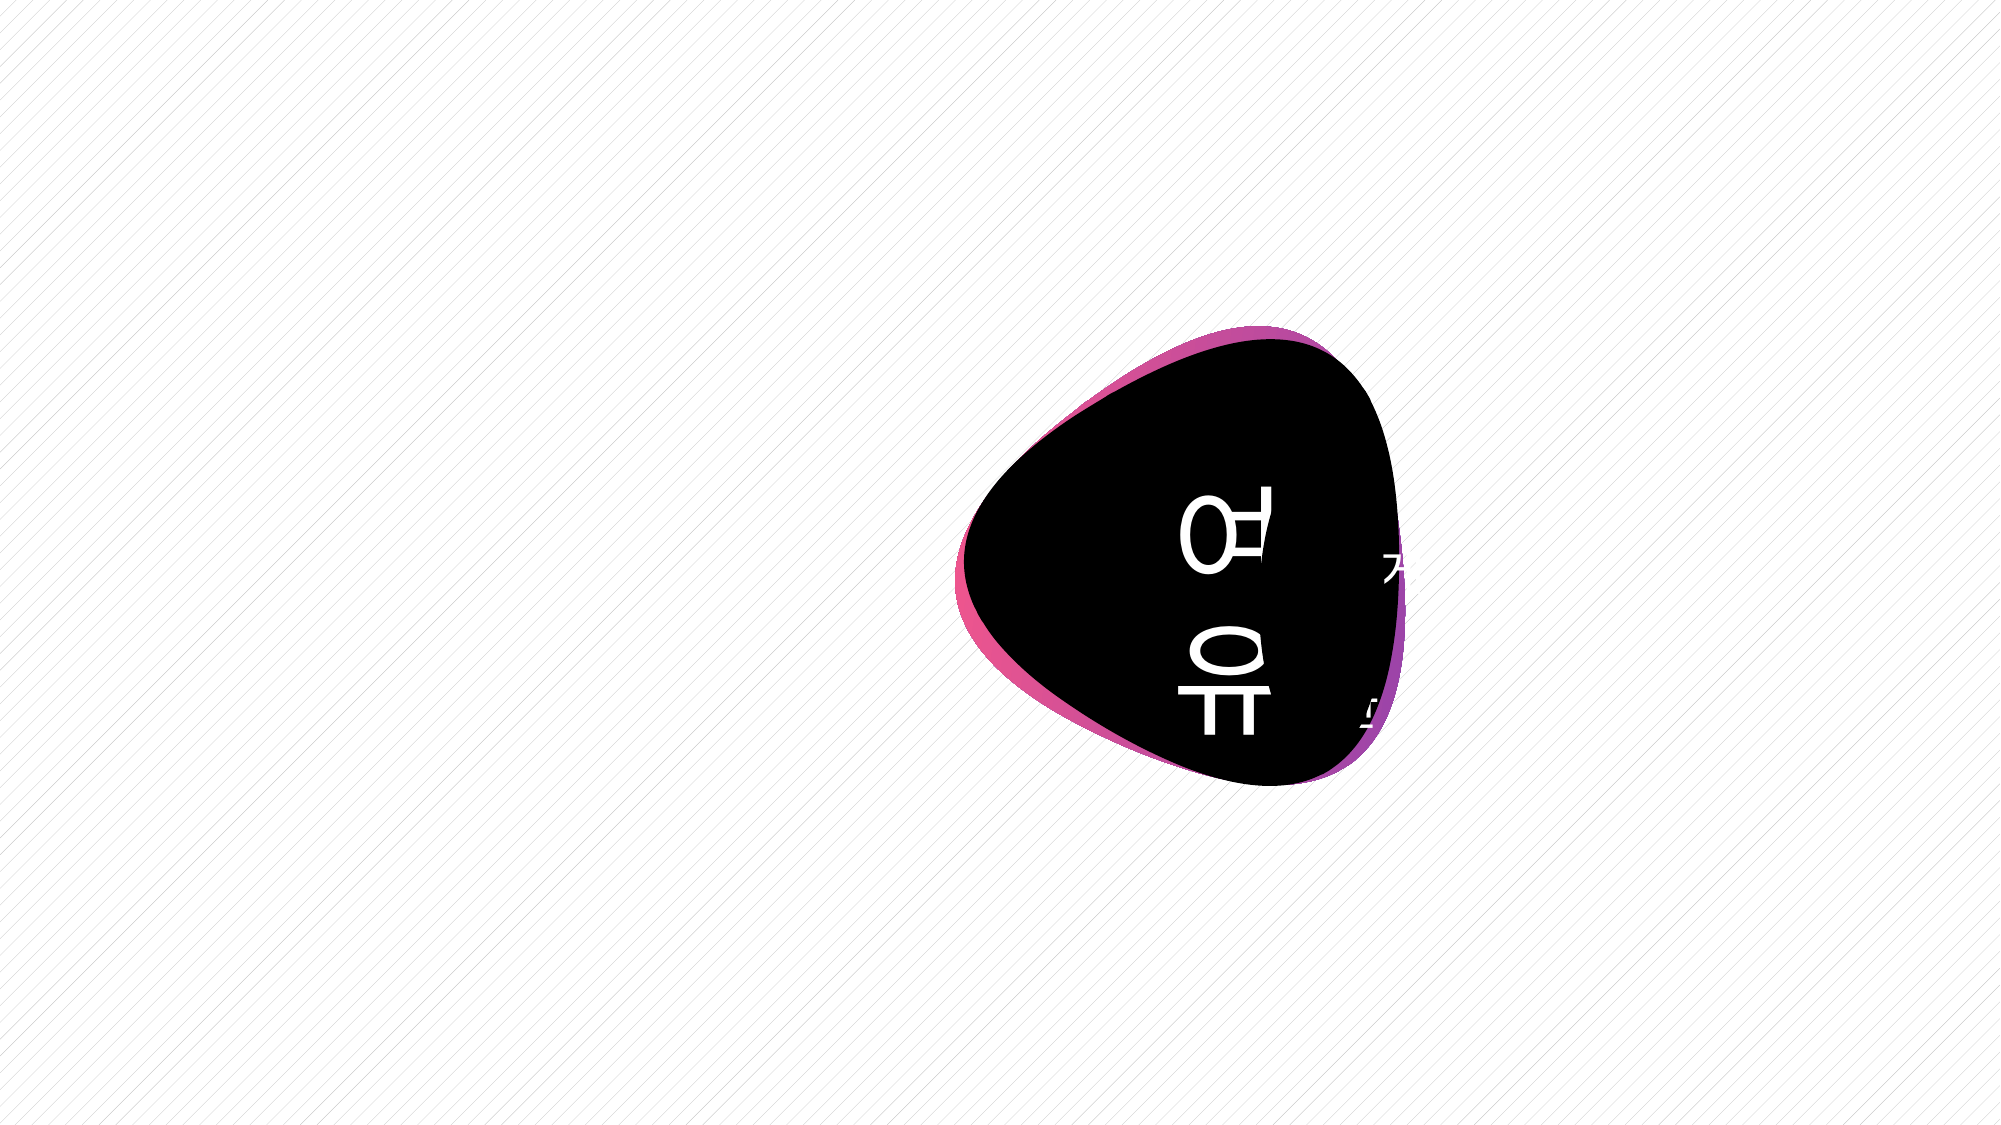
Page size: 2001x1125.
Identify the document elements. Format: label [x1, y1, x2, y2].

text_box [987, 359, 1469, 808]
